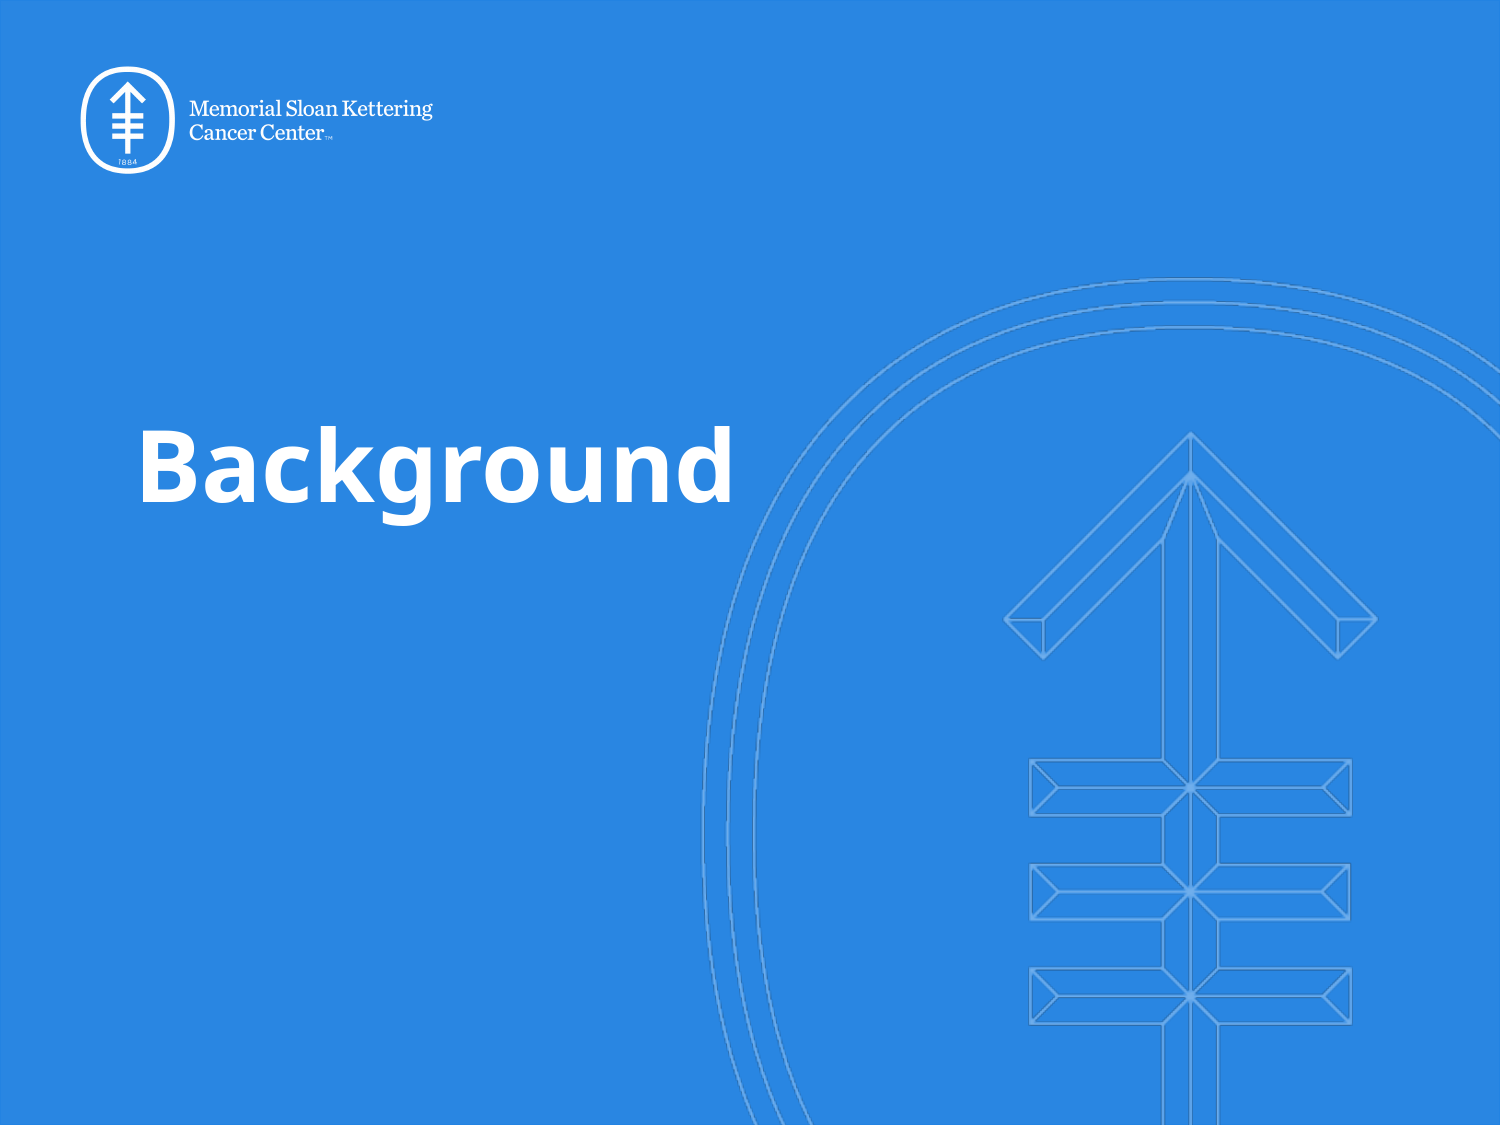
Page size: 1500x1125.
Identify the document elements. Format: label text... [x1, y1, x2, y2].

picture [462, 267, 1500, 1125]
title Background [119, 341, 1395, 584]
picture [79, 65, 434, 175]
